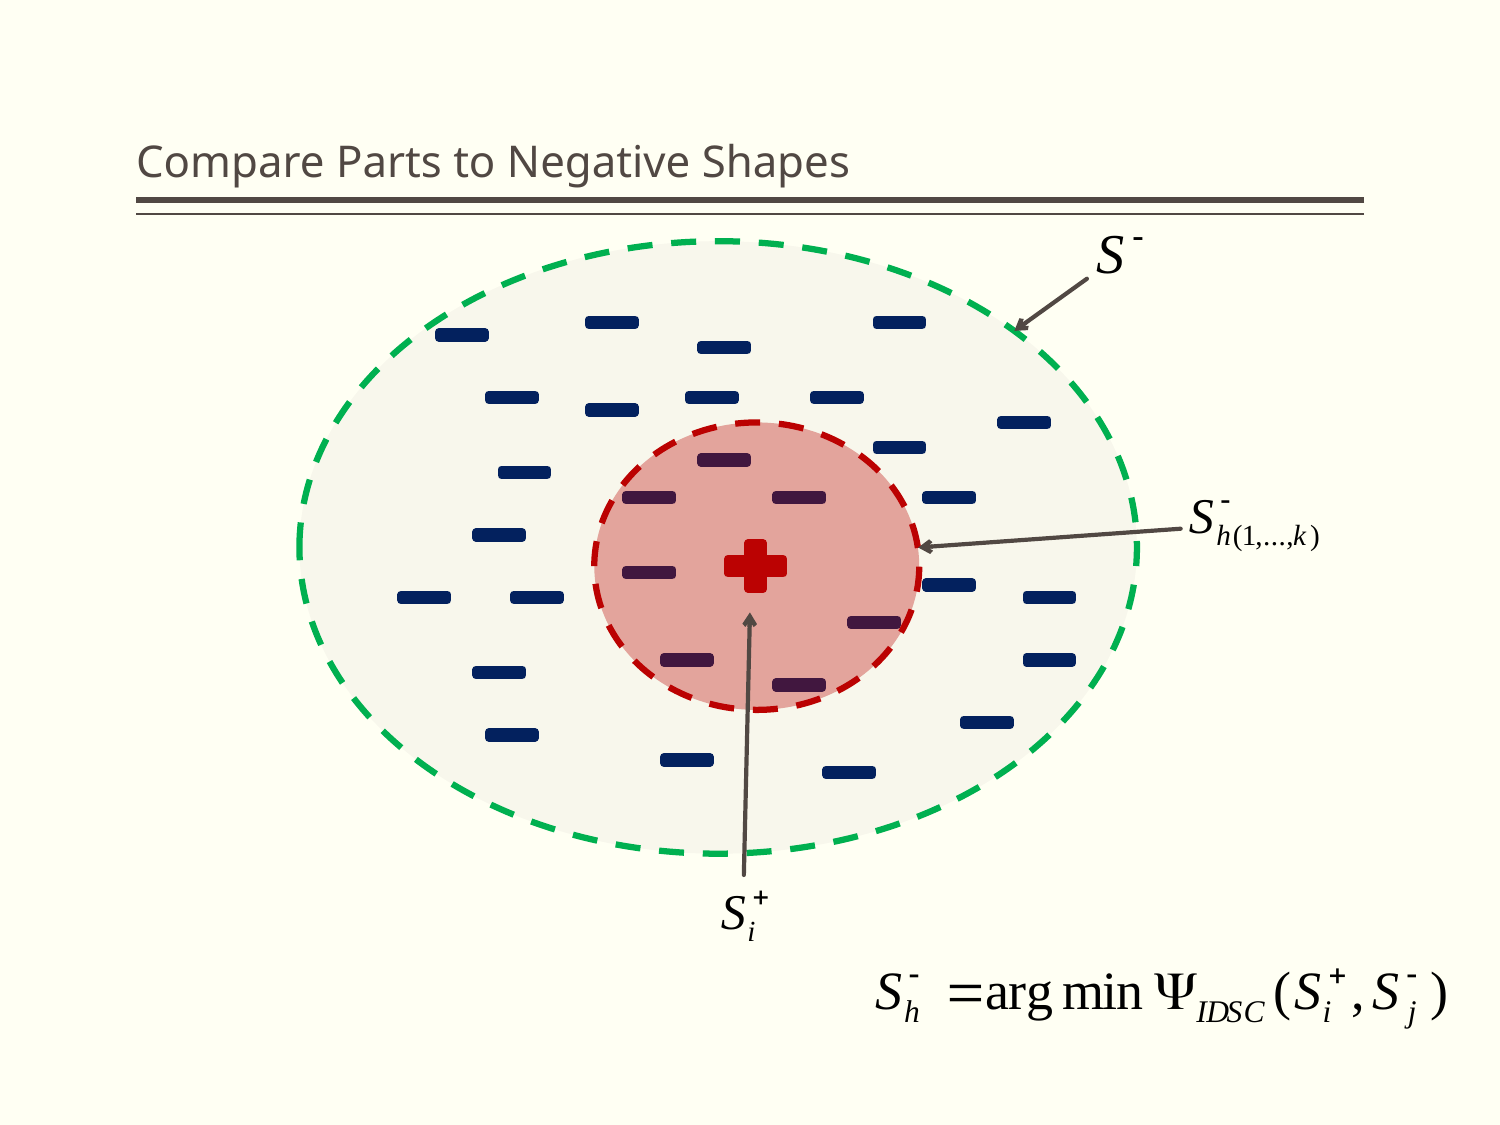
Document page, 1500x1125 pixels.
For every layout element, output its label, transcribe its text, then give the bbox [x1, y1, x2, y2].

text_box [295, 237, 1141, 858]
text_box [712, 874, 780, 955]
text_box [1087, 212, 1163, 288]
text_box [1180, 478, 1331, 563]
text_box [615, 740, 879, 747]
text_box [1014, 278, 1087, 331]
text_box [865, 950, 1458, 1073]
title Compare Parts to Negative Shapes [135, 12, 1364, 193]
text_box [918, 528, 1174, 548]
